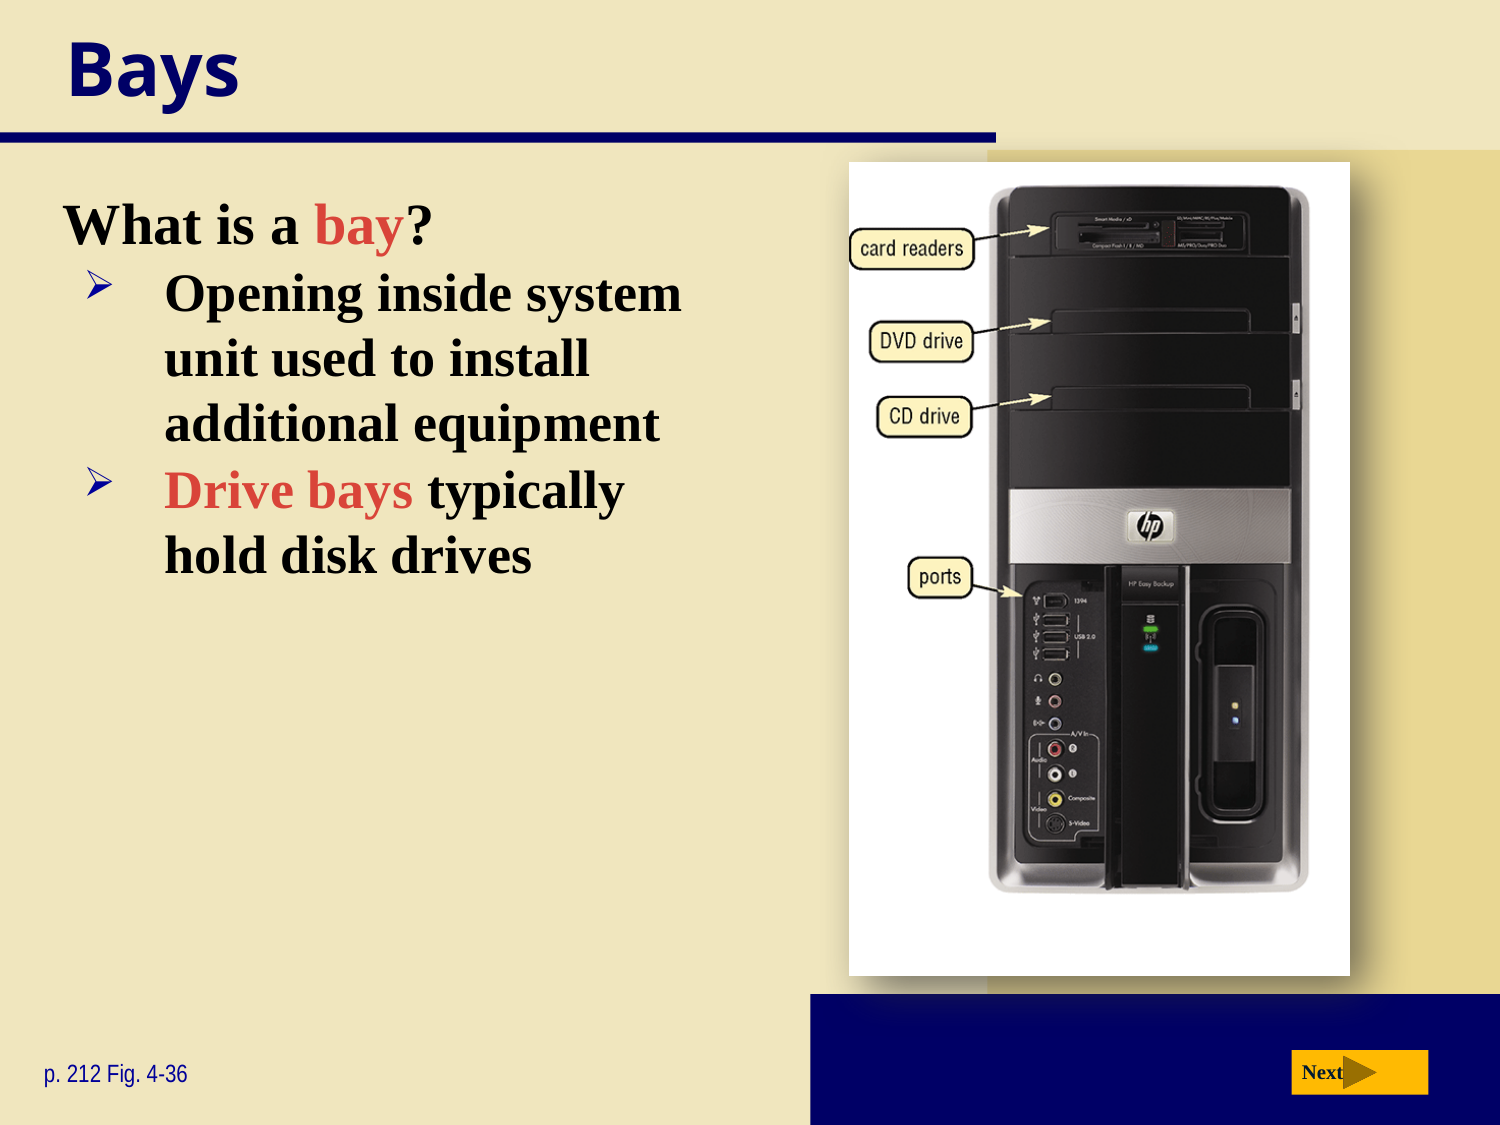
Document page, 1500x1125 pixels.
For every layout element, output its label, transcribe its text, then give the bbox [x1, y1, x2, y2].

title Bays [49, 0, 1459, 133]
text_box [1286, 1049, 1429, 1095]
list What is a bay? [47, 178, 699, 301]
text_box Opening inside system unit used to install additional equipment Drive bays typically hold disk drives [50, 249, 700, 700]
text_box p. 212 Fig. 4-36 [29, 1050, 284, 1095]
picture [849, 162, 1351, 976]
